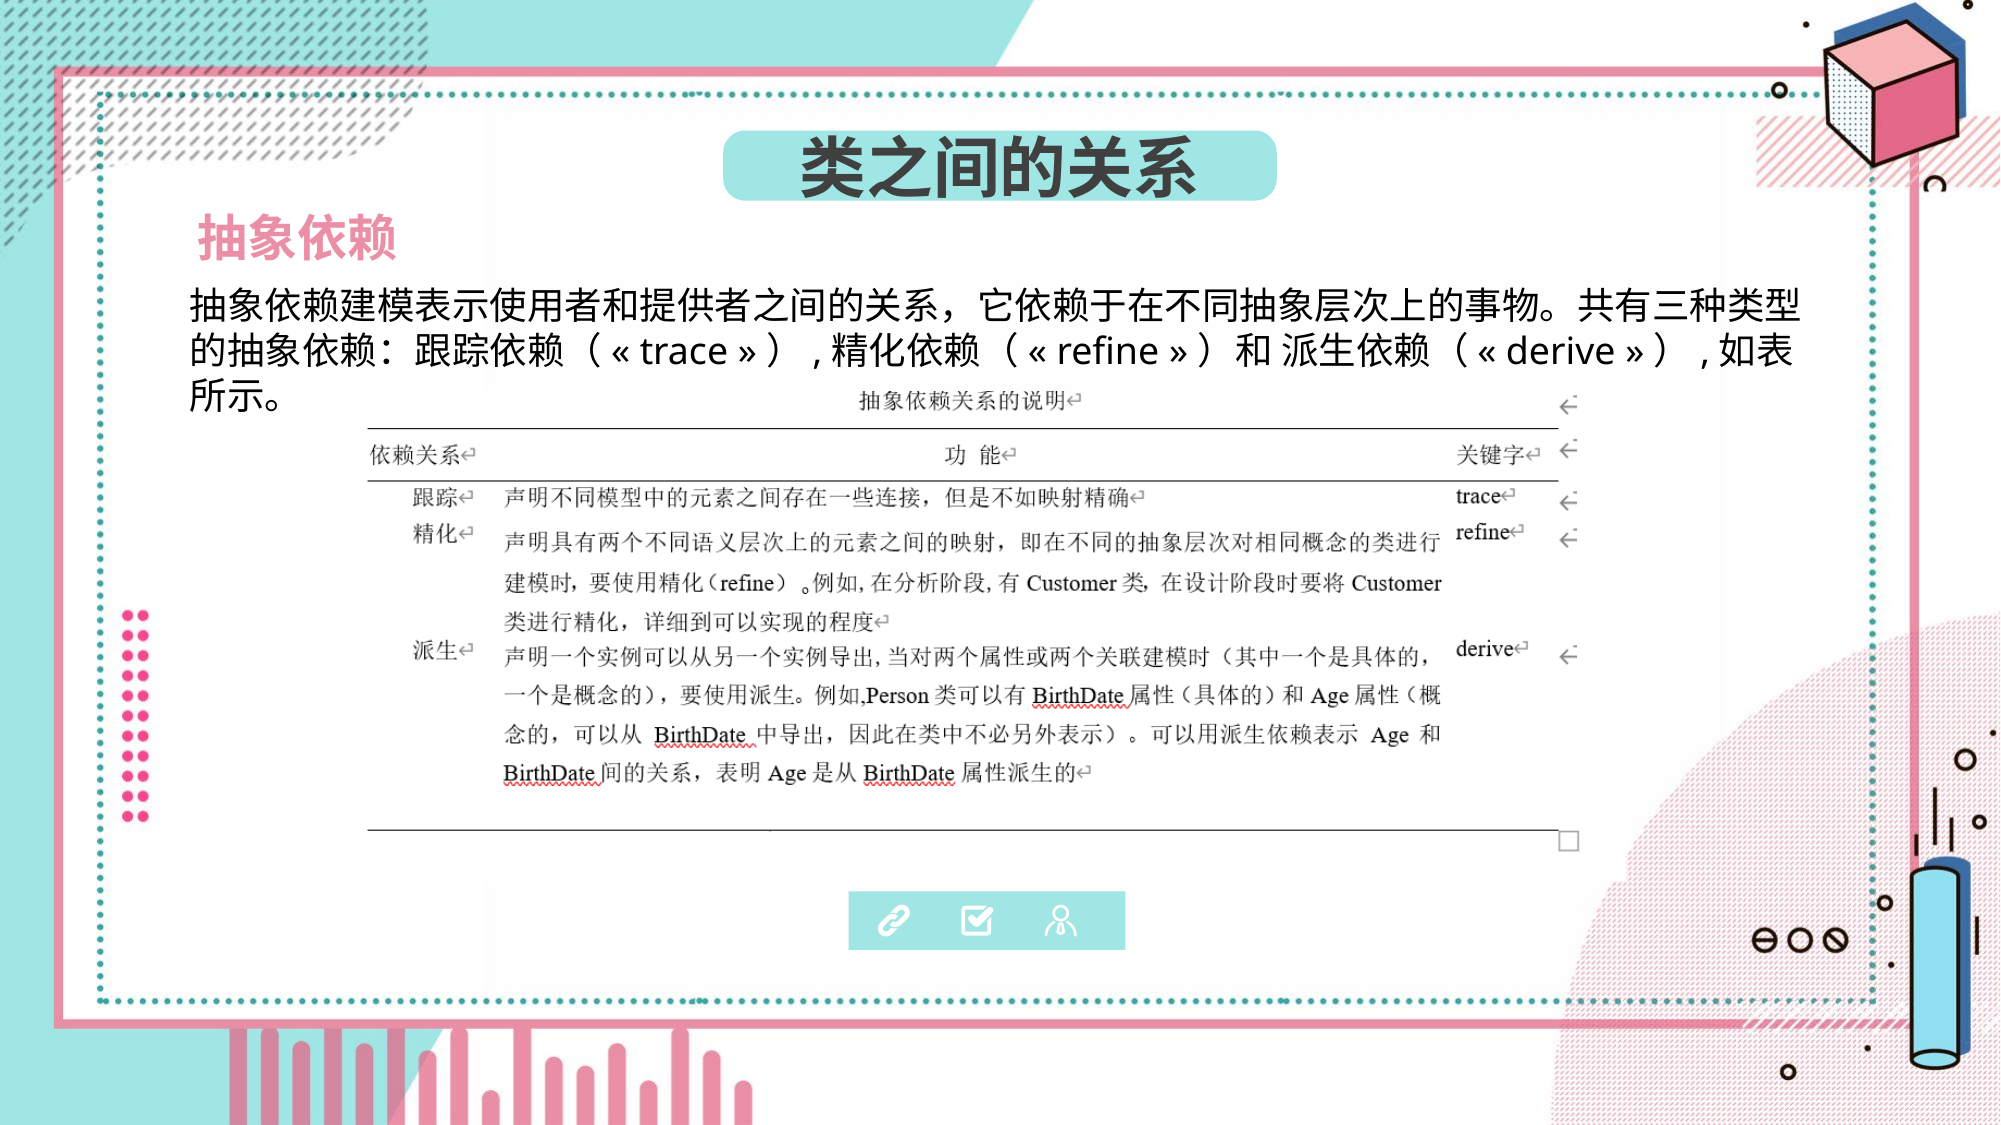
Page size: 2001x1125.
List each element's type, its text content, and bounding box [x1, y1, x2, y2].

text_box 抽象依赖建模表示使用者和提供者之间的关系，它依赖于在不同抽象层次上的事物。共有三种类型的抽象依赖：跟踪依赖（« trace »）,精化依赖（« refine »）和 派生依赖（« derive »）,如表所示。 [174, 274, 1826, 425]
text_box 类之间的关系 [722, 129, 1278, 202]
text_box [848, 891, 1126, 950]
picture [0, 0, 2001, 1125]
text_box 抽象依赖 [183, 198, 413, 274]
